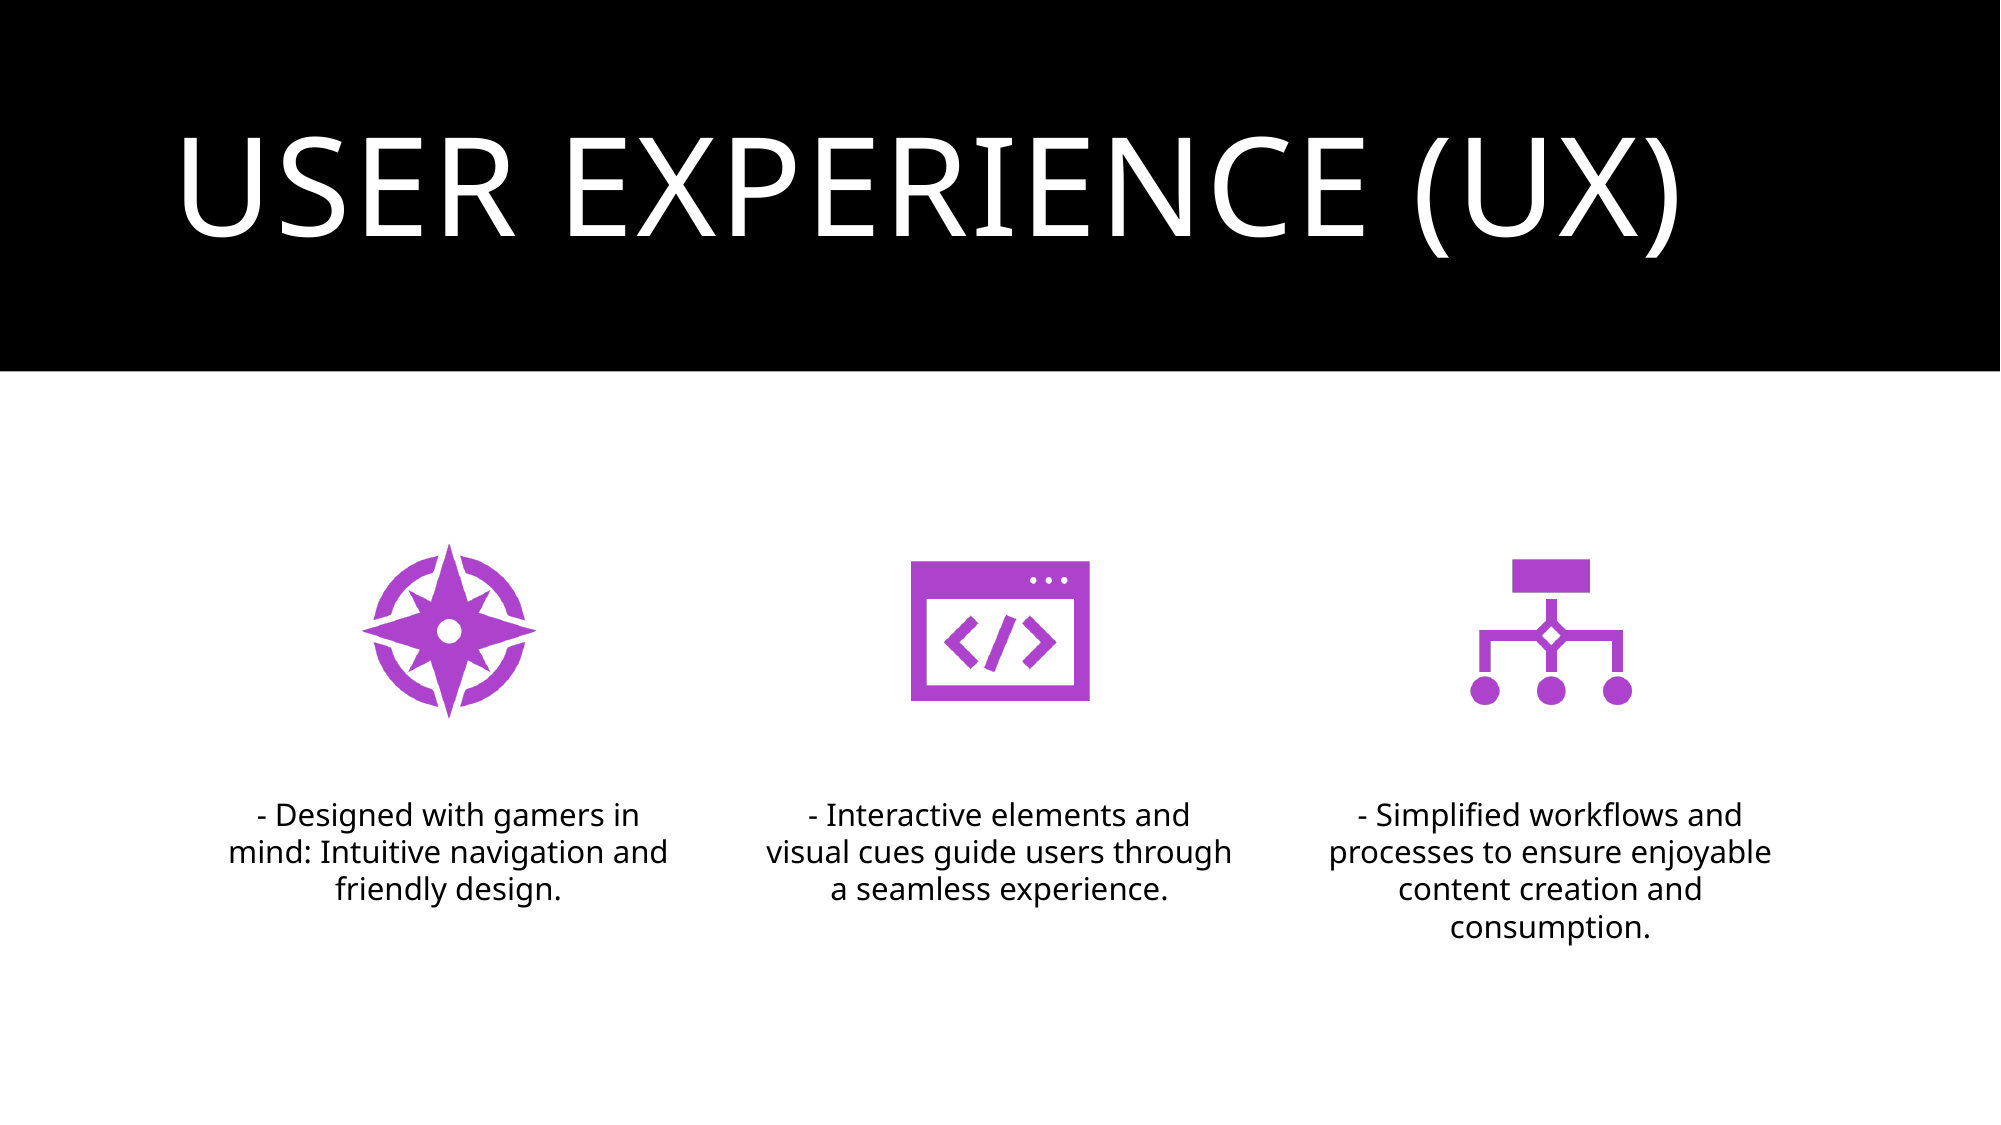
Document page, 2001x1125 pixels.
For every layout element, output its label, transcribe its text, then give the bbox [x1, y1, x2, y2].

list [157, 424, 1842, 1014]
title User Experience (UX) [157, 52, 1842, 332]
